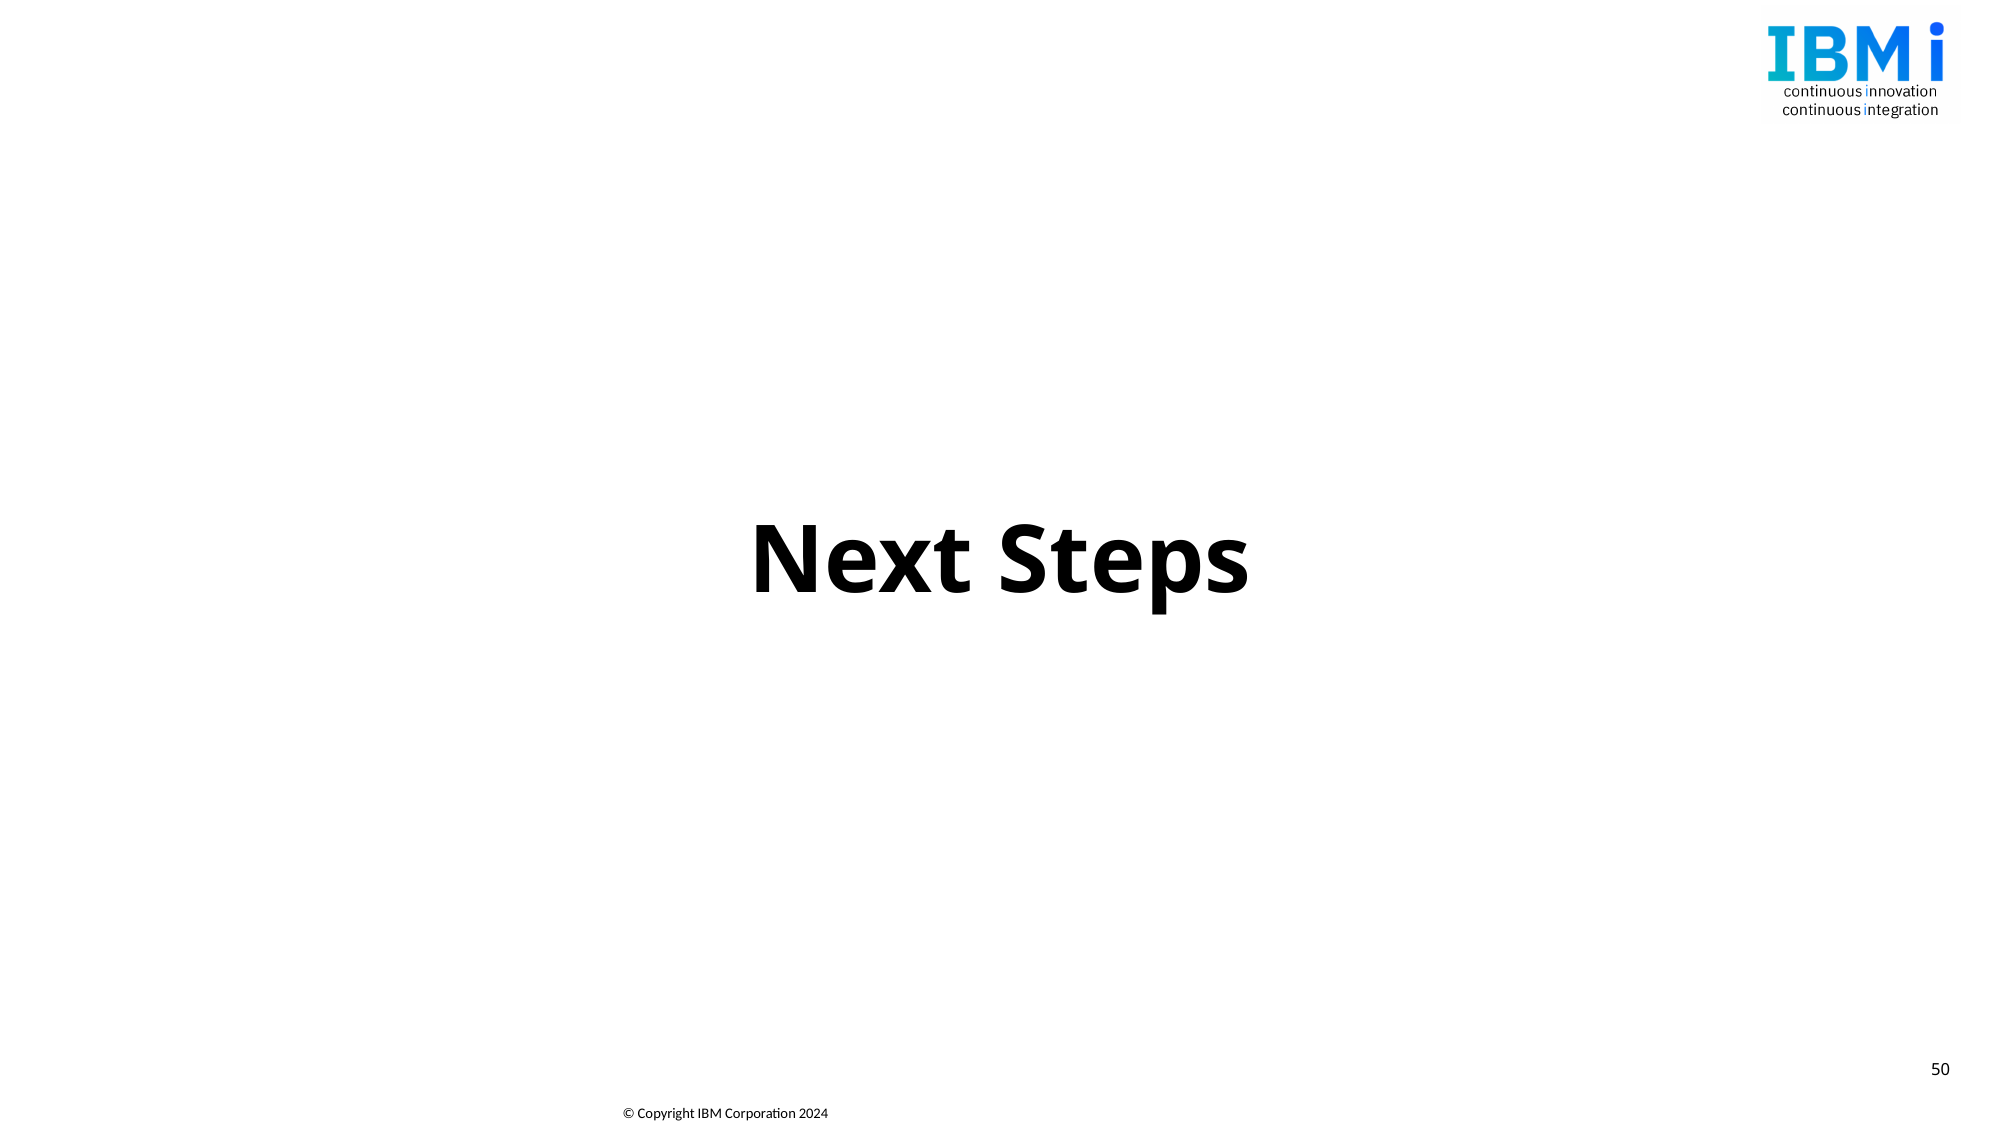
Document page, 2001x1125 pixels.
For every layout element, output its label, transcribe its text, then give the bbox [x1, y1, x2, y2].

title Next Steps [162, 526, 1838, 599]
slide_number 50 [1500, 1055, 1950, 1086]
picture [1761, 5, 1961, 124]
